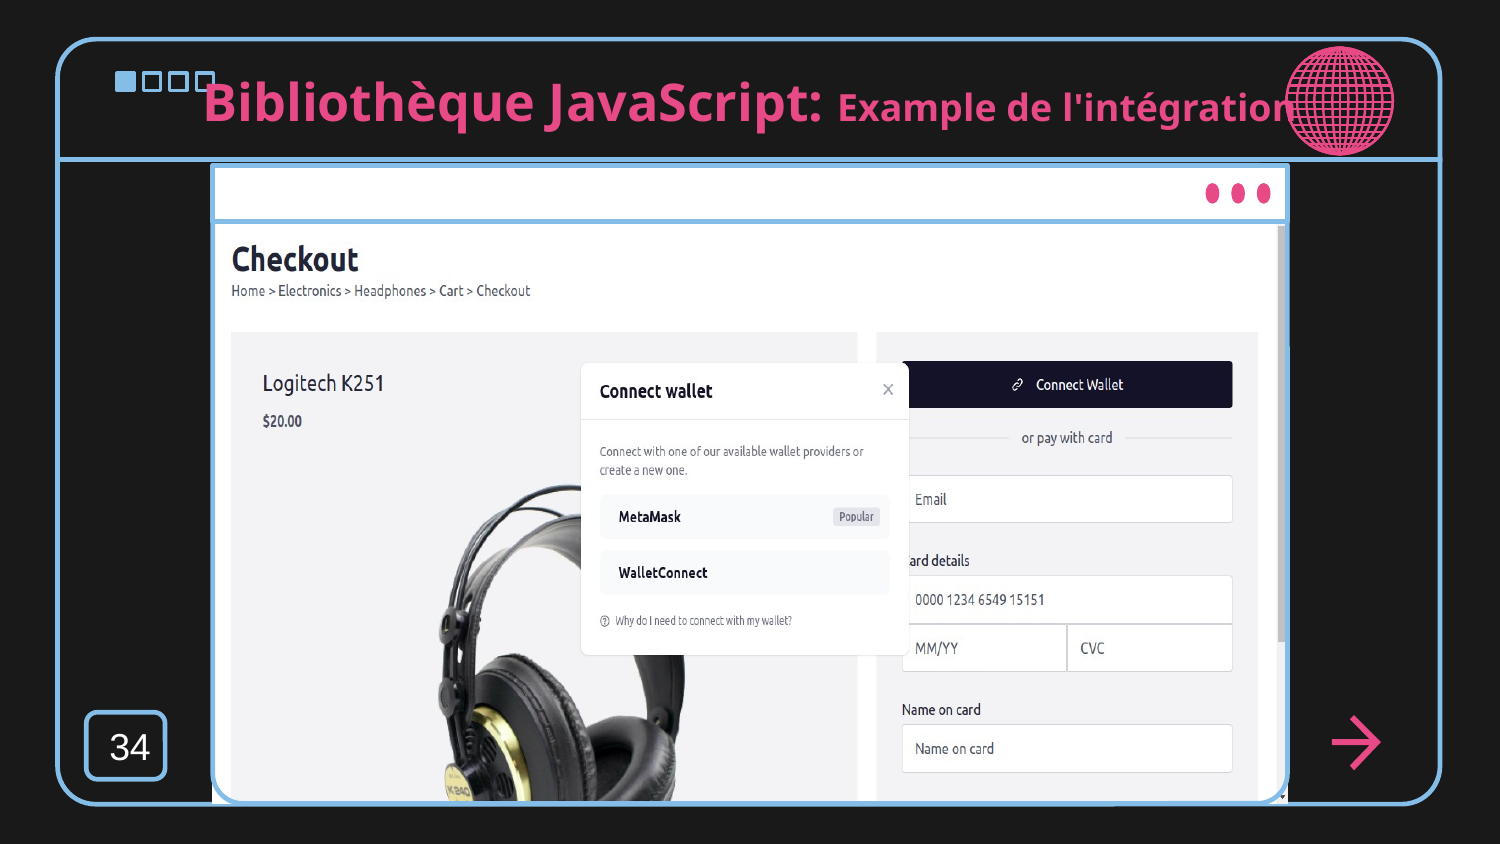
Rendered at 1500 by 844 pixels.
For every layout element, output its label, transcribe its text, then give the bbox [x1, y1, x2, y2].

text_box [1331, 715, 1381, 771]
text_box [212, 164, 1288, 804]
text_box Bibliothèque JavaScript: Example de l'intégration [118, 35, 1382, 167]
text_box [86, 712, 94, 779]
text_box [1285, 47, 1394, 155]
text_box 34 [94, 712, 189, 780]
